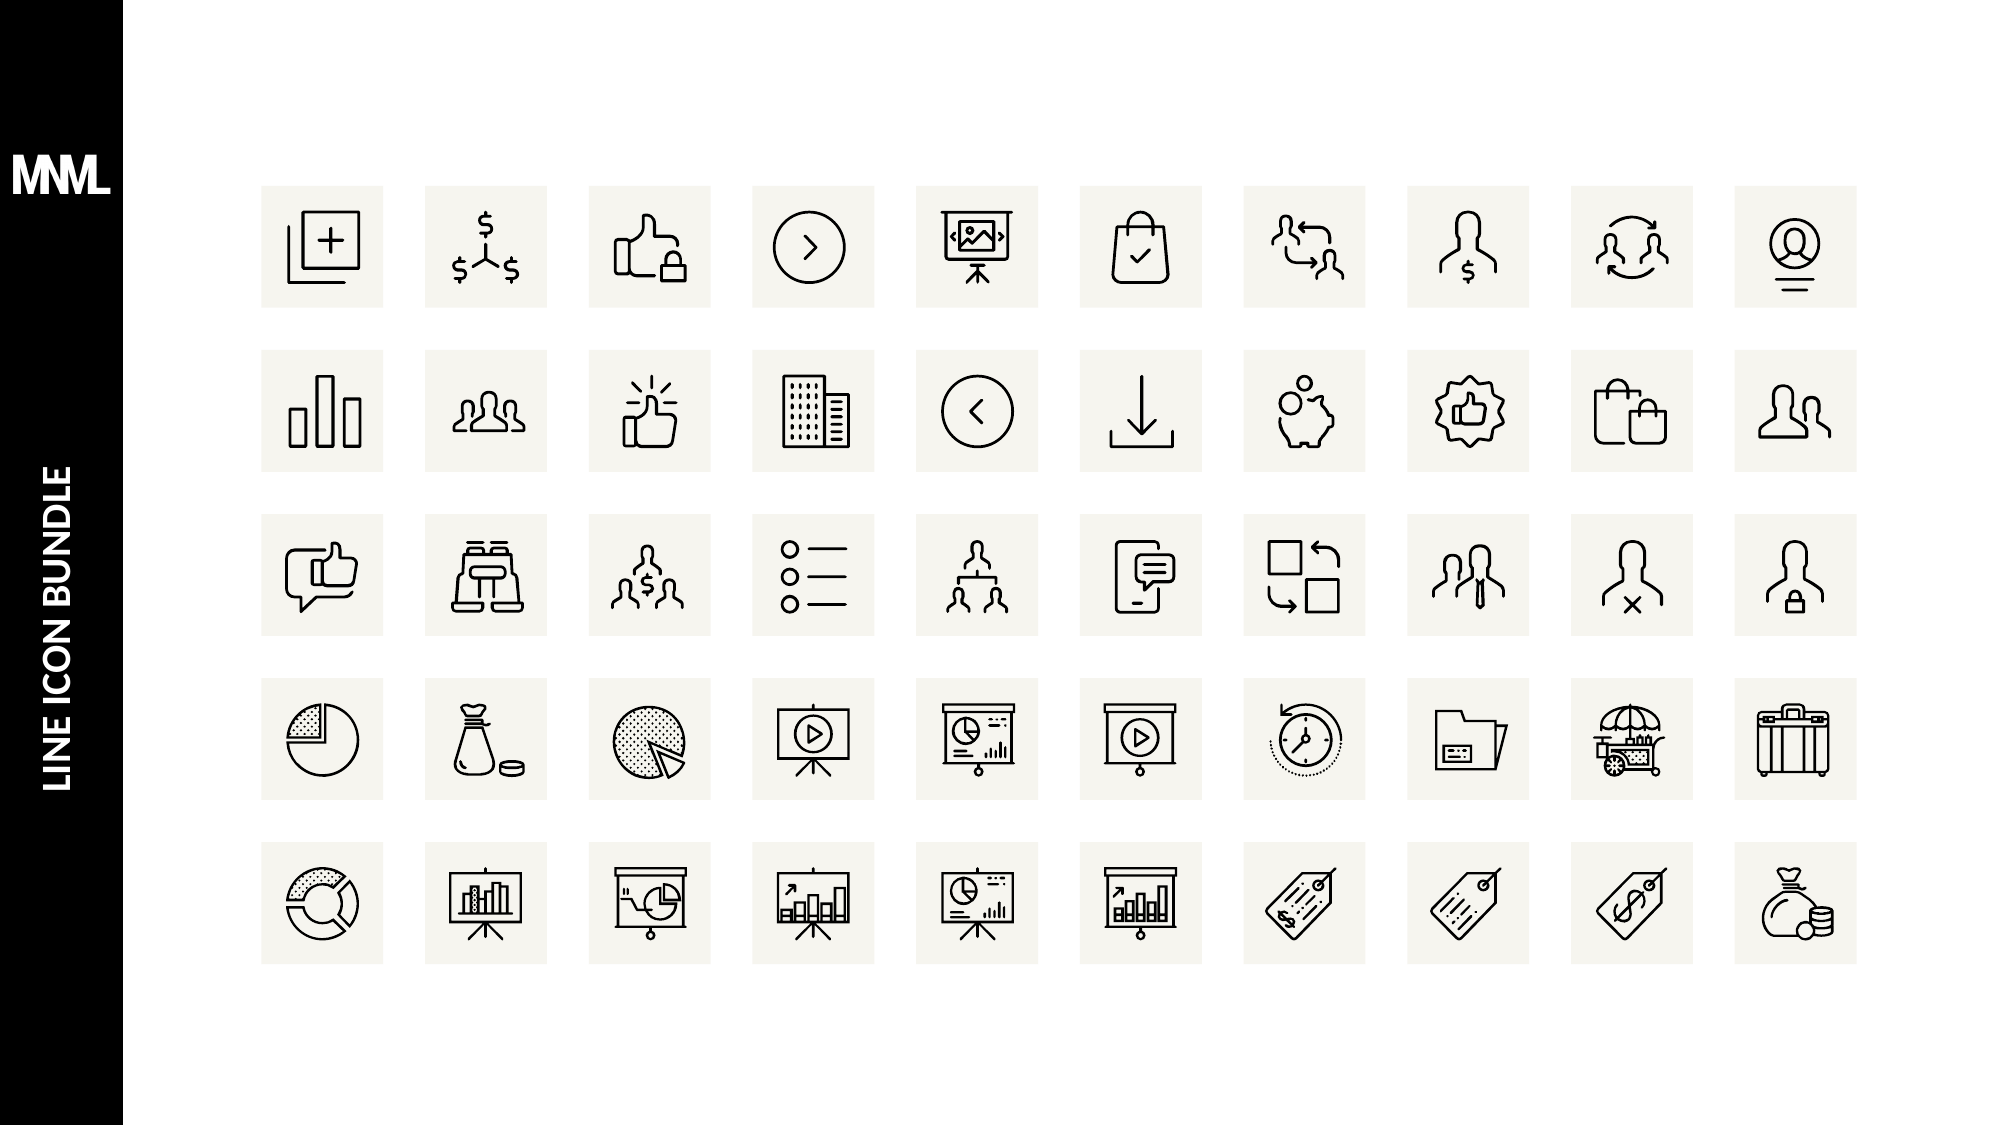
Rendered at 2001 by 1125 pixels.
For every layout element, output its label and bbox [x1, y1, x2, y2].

text_box [1781, 288, 1809, 292]
text_box [1111, 210, 1170, 284]
text_box [1271, 214, 1301, 246]
text_box [342, 397, 362, 448]
text_box [1602, 540, 1664, 607]
text_box [1298, 221, 1332, 245]
text_box [1104, 867, 1178, 941]
text_box [287, 224, 347, 284]
text_box [469, 390, 508, 433]
text_box [940, 210, 1014, 261]
text_box [286, 867, 347, 902]
text_box [451, 546, 524, 613]
text_box [1607, 265, 1655, 280]
text_box [777, 703, 850, 777]
text_box [1623, 595, 1642, 614]
text_box [1769, 218, 1821, 270]
text_box [1278, 391, 1303, 416]
text_box [1296, 374, 1314, 392]
text_box [1776, 867, 1802, 882]
text_box [1439, 210, 1497, 274]
text_box [1785, 589, 1806, 614]
text_box [1758, 384, 1809, 439]
text_box [772, 210, 846, 284]
text_box [1628, 398, 1667, 445]
text_box [631, 381, 642, 393]
text_box [452, 256, 468, 284]
text_box [310, 541, 358, 588]
text_box [1475, 578, 1485, 610]
text_box [611, 578, 640, 610]
text_box [1278, 703, 1343, 777]
text_box [503, 399, 526, 433]
text_box [286, 703, 360, 777]
text_box [776, 867, 850, 941]
text_box [650, 374, 654, 390]
text_box [1430, 867, 1502, 941]
text_box [499, 760, 525, 778]
text_box [503, 256, 520, 284]
text_box [1311, 540, 1341, 569]
text_box [1109, 429, 1174, 449]
text_box [1756, 703, 1830, 777]
text_box [301, 210, 361, 270]
text_box [1435, 374, 1505, 449]
text_box [1264, 867, 1337, 941]
text_box [337, 879, 359, 928]
text_box [780, 594, 800, 614]
text_box [1609, 215, 1657, 230]
text_box [478, 210, 494, 239]
text_box [632, 544, 662, 576]
text_box [1284, 245, 1318, 269]
text_box [613, 213, 680, 278]
text_box [963, 540, 991, 570]
text_box [780, 540, 800, 559]
text_box [1766, 540, 1824, 603]
text_box [471, 242, 500, 268]
text_box [315, 375, 335, 448]
text_box [1269, 740, 1273, 750]
text_box [1271, 751, 1287, 771]
text_box [1761, 883, 1834, 941]
text_box [1114, 540, 1160, 614]
text_box [640, 572, 655, 597]
text_box [1315, 248, 1345, 281]
text_box [1435, 709, 1509, 771]
text_box [965, 263, 990, 284]
text_box [285, 548, 354, 614]
text_box [1594, 378, 1642, 445]
text_box [660, 250, 687, 283]
text_box [1595, 233, 1626, 265]
text_box [1267, 585, 1297, 614]
text_box [1595, 867, 1668, 941]
text_box [1432, 553, 1463, 598]
text_box [1267, 540, 1303, 576]
text_box [286, 906, 347, 941]
text_box [941, 374, 1015, 449]
text_box [807, 575, 848, 579]
text_box [660, 382, 671, 394]
picture [0, 113, 122, 236]
text_box [1134, 553, 1176, 592]
text_box [453, 703, 496, 776]
text_box [622, 394, 678, 449]
text_box [941, 867, 1014, 941]
text_box [612, 705, 686, 780]
text_box [807, 547, 848, 551]
text_box [655, 578, 684, 610]
text_box [946, 569, 1009, 614]
text_box [1802, 395, 1832, 439]
text_box [1304, 578, 1340, 614]
text_box [782, 374, 850, 449]
text_box [1127, 374, 1157, 436]
text_box [942, 703, 1016, 777]
text_box [1103, 703, 1177, 777]
text_box [780, 567, 800, 587]
text_box [1455, 544, 1505, 598]
text_box [449, 867, 522, 941]
text_box [1592, 703, 1666, 777]
text_box [614, 867, 687, 941]
text_box [452, 399, 475, 433]
text_box [288, 407, 308, 448]
text_box [1461, 259, 1475, 284]
text_box [1639, 233, 1669, 265]
text_box [1278, 394, 1335, 449]
